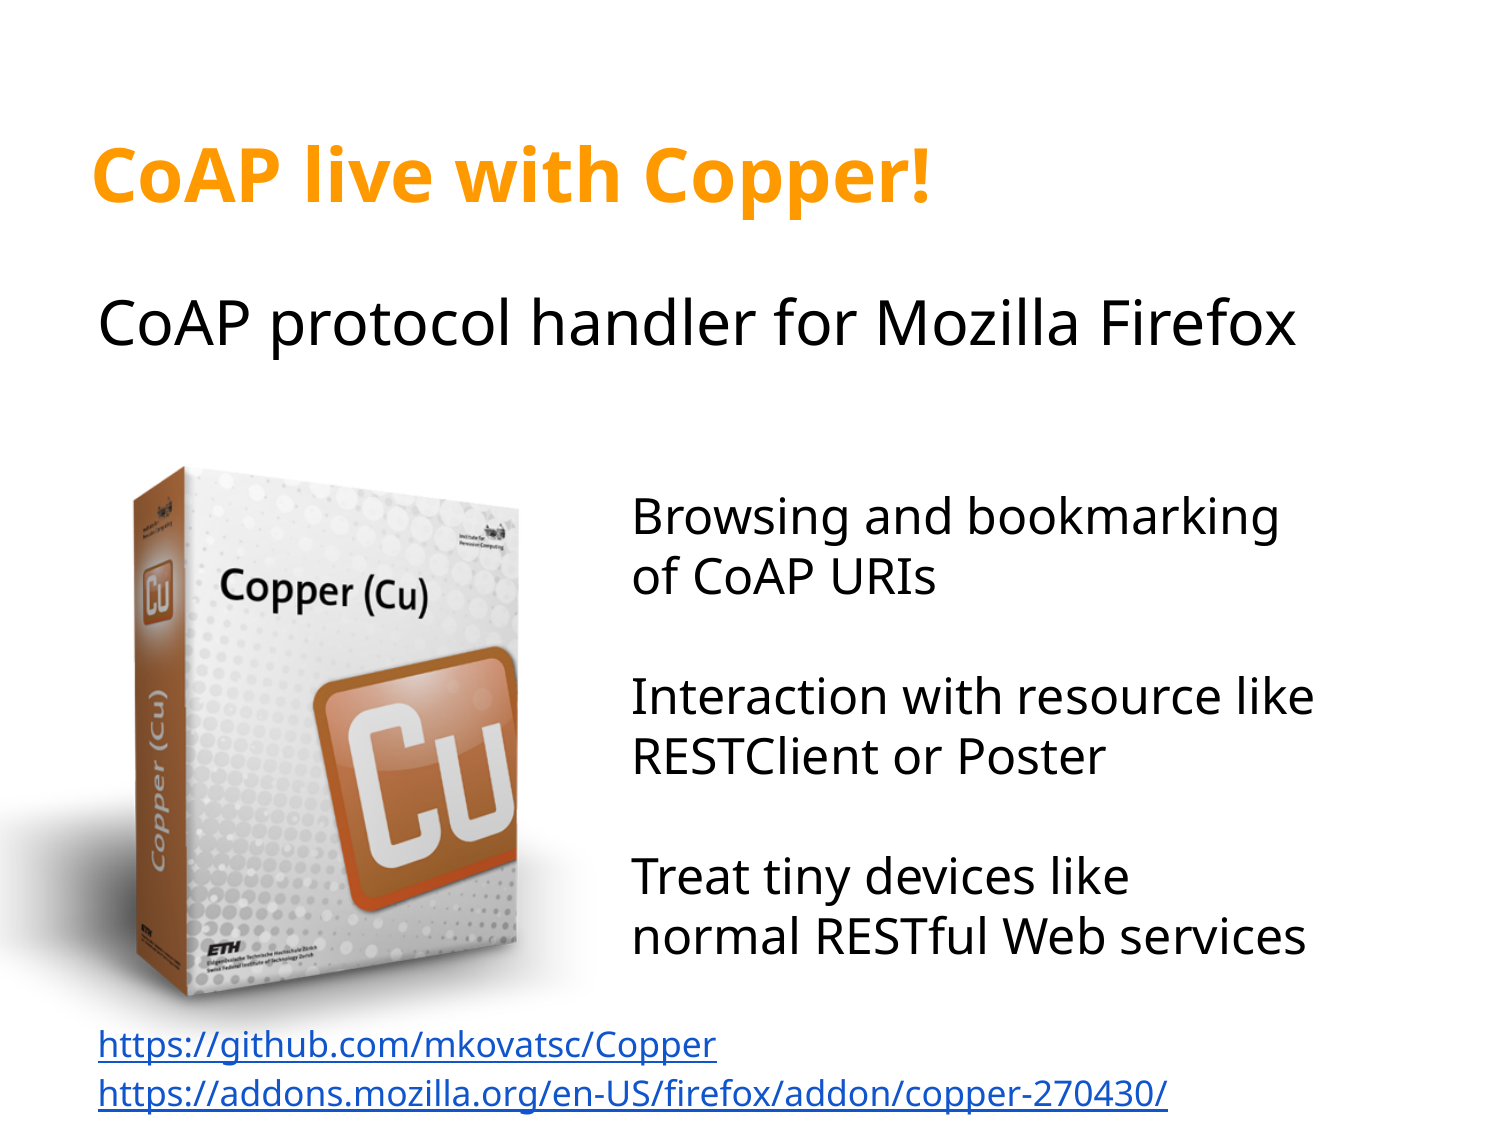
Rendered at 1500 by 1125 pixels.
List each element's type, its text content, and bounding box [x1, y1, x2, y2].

title CoAP live with Copper! [75, 45, 1425, 233]
picture [0, 465, 596, 1055]
text_box https://github.com/mkovatsc/Copper https://addons.mozilla.org/en-US/firefox/addon/copper-270430/ [82, 1016, 1433, 1125]
text_box Browsing and bookmarking of CoAP URIs Interaction with resource like RESTClient or Poster Treat tiny devices like normal RESTful Web services [616, 409, 1472, 1113]
text_box CoAP protocol handler for Mozilla Firefox [82, 267, 1495, 343]
